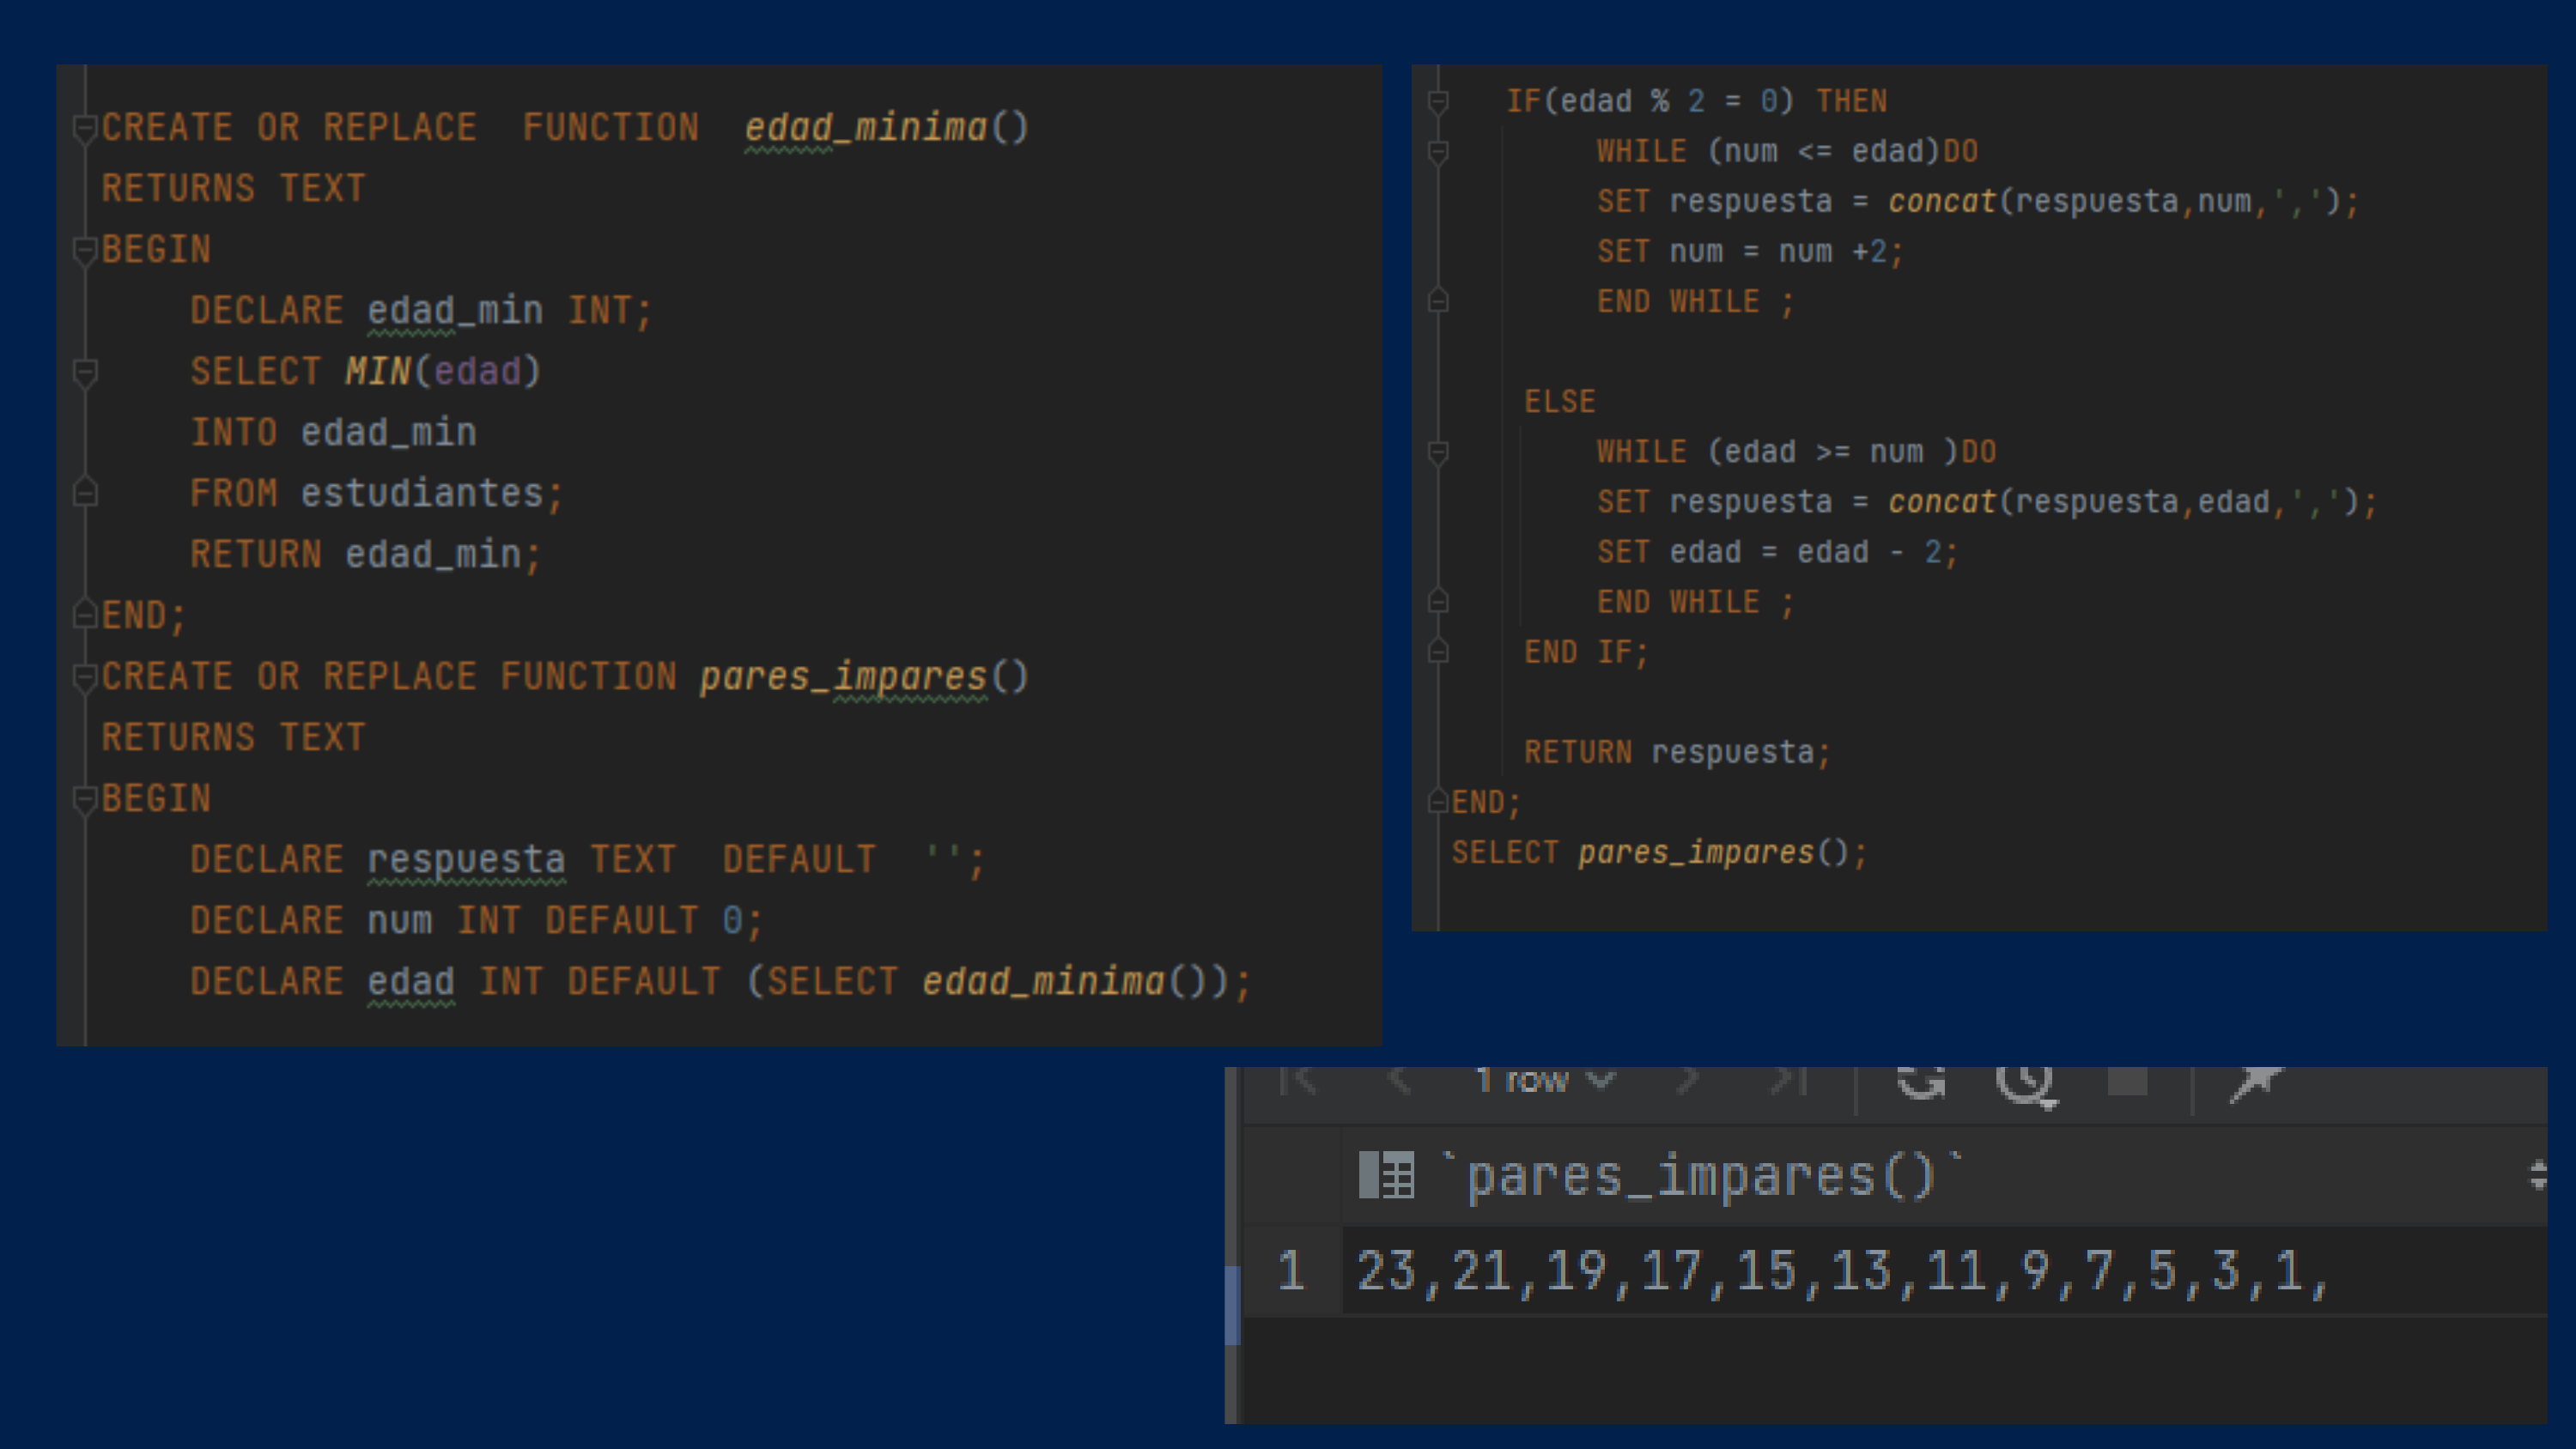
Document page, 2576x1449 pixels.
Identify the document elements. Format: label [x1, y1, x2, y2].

picture [1224, 1067, 2549, 1424]
picture [1411, 64, 2549, 931]
picture [56, 64, 1383, 1046]
